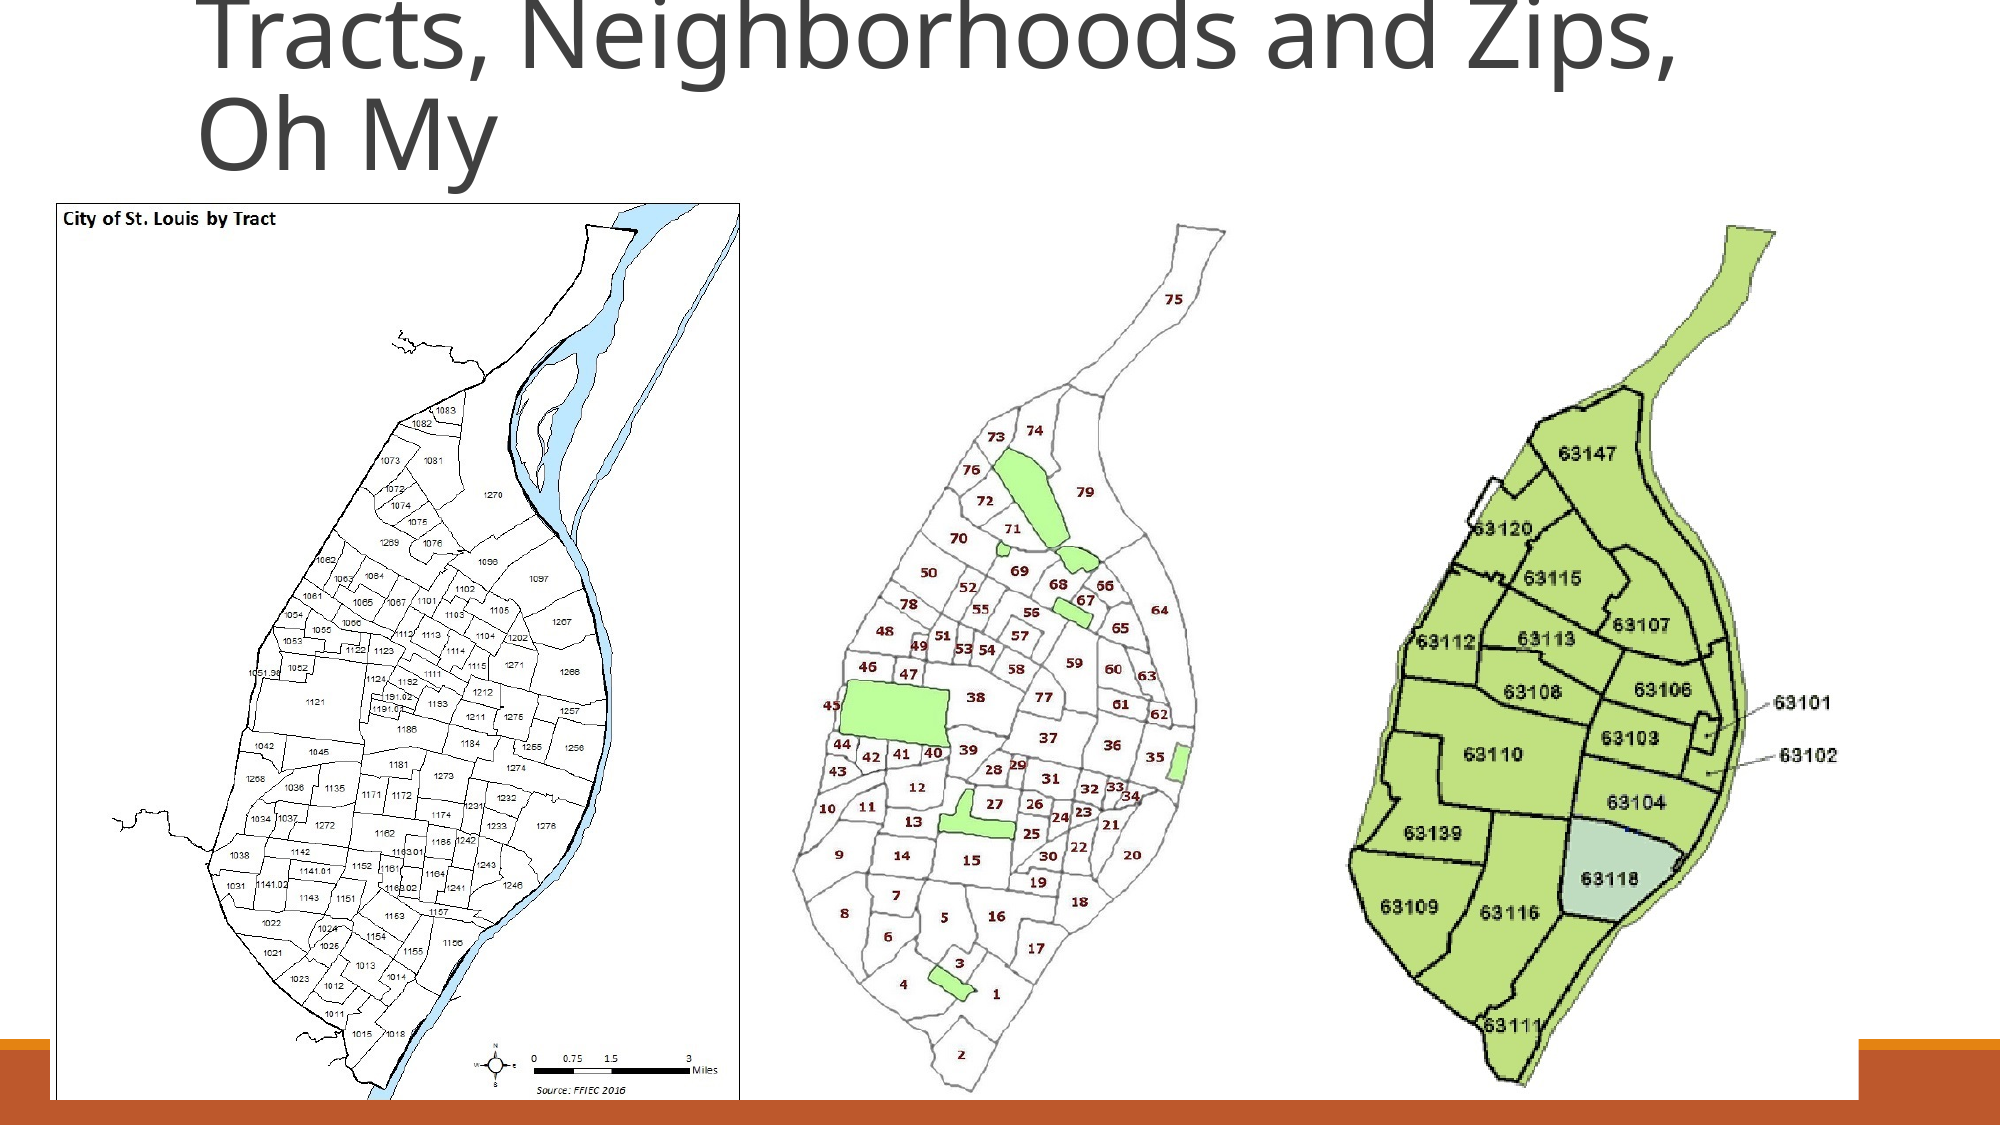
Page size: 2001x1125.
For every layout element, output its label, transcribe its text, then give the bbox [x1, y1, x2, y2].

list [49, 197, 1860, 1101]
title Tracts, Neighborhoods and Zips, Oh My [180, 47, 1830, 194]
